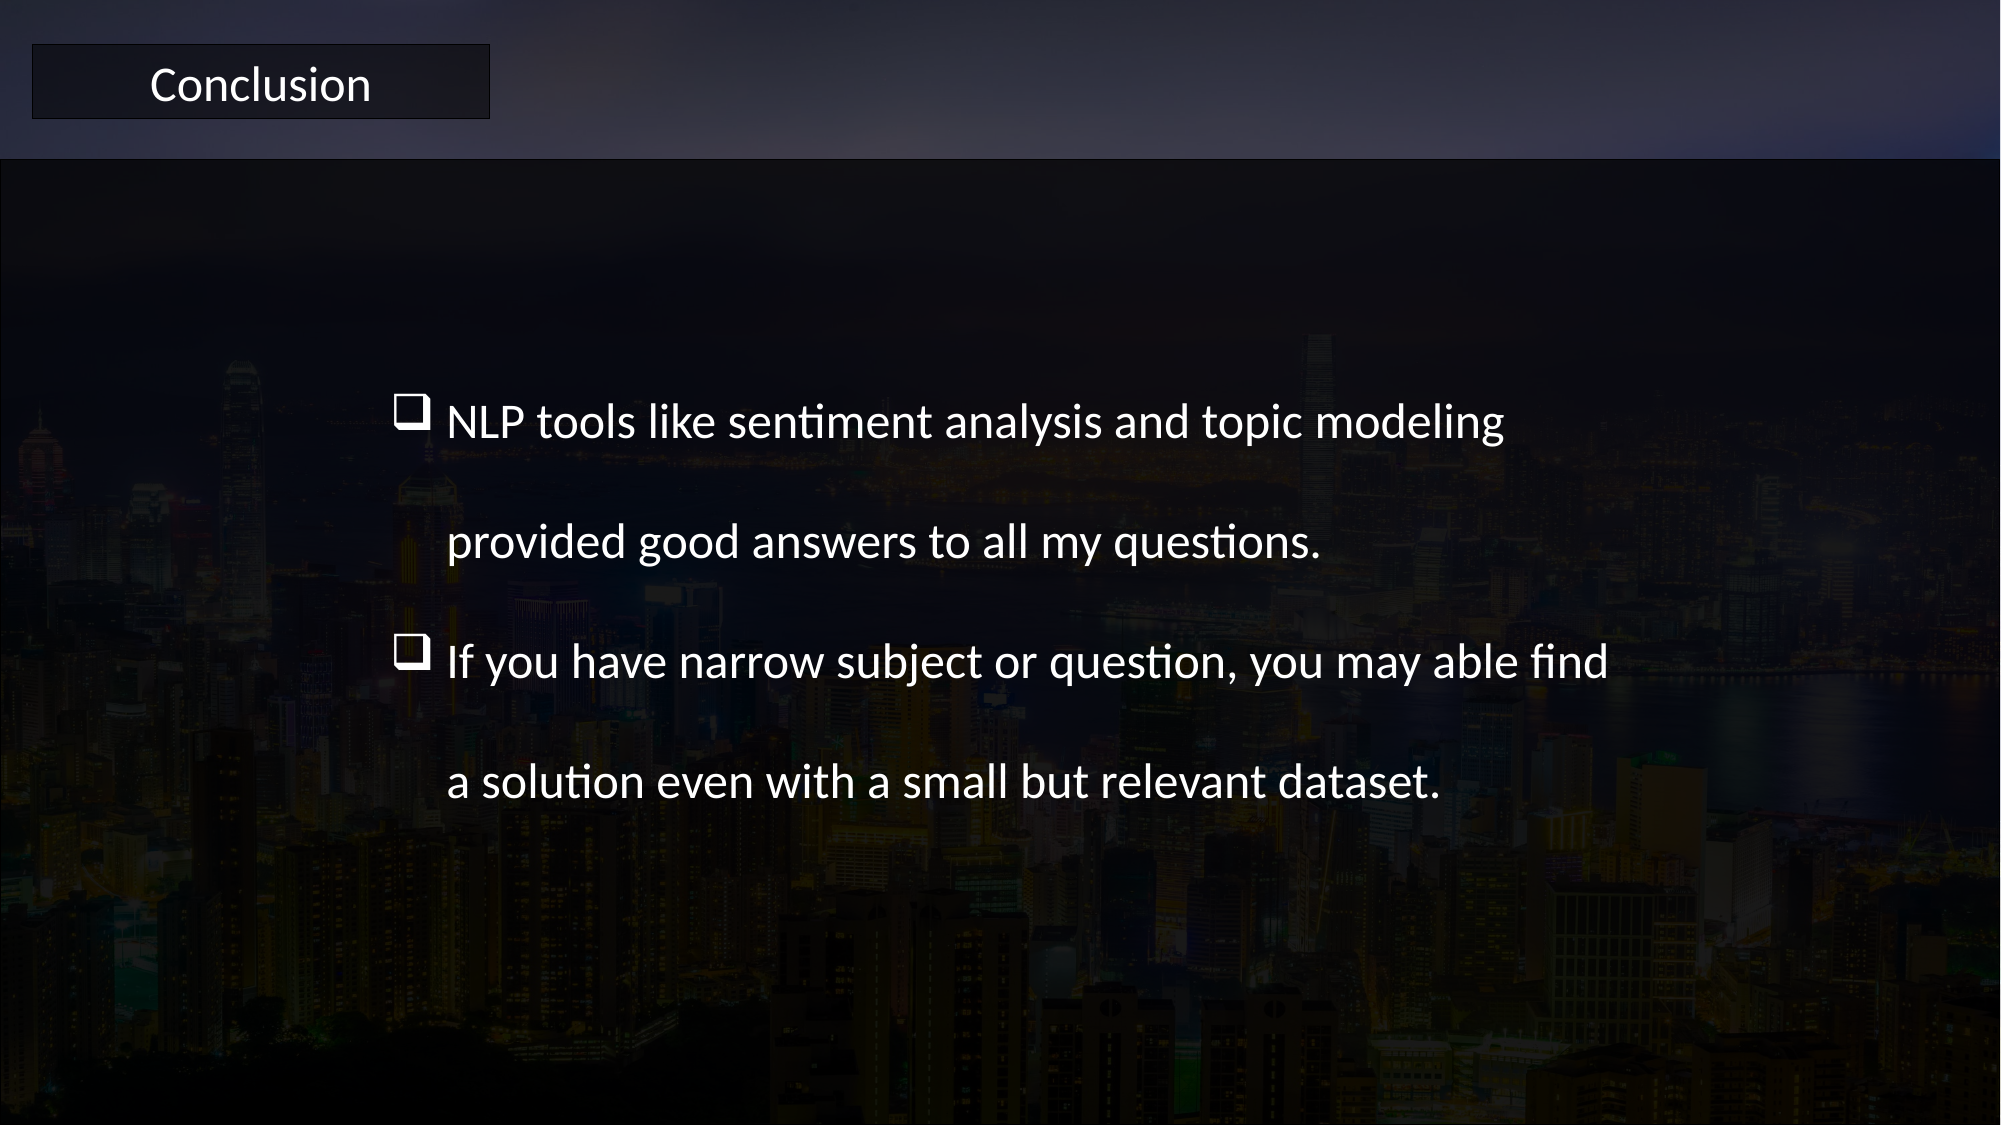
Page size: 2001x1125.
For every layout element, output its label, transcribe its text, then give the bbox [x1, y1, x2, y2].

text_box NLP tools like sentiment analysis and topic modeling provided good answers to all my questions. If you have narrow subject or question, you may able find a solution even with a small but relevant dataset. [375, 321, 1625, 816]
picture [0, 0, 2001, 1125]
text_box Conclusion [32, 44, 490, 119]
